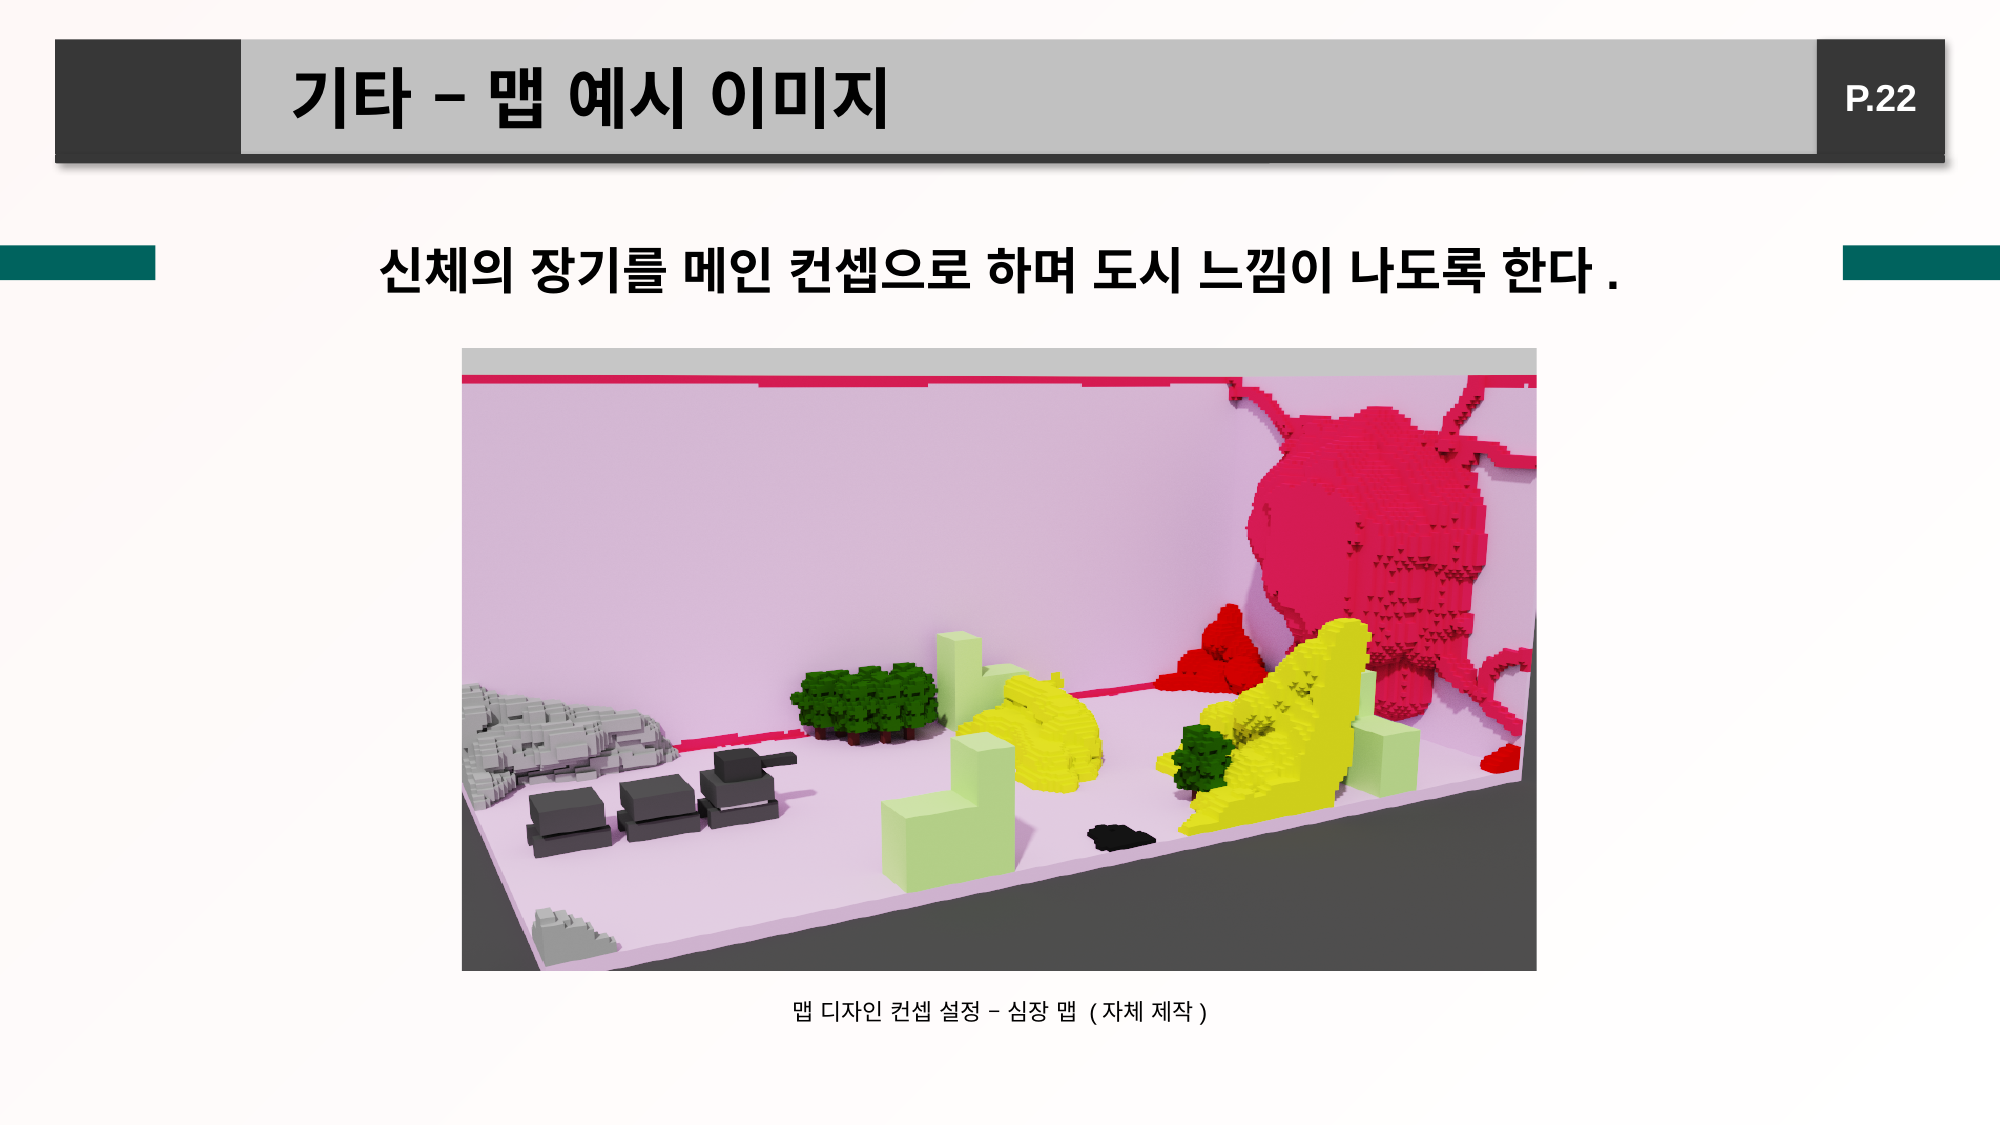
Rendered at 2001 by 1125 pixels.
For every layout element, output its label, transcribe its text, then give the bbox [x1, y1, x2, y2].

text_box P.22 [1816, 38, 1946, 151]
text_box 신체의 장기를 메인 컨셉으로 하며 도시 느낌이 나도록 한다. [98, 231, 1901, 307]
text_box 기타 – 맵 예시 이미지 [242, 38, 1816, 150]
text_box [53, 152, 1947, 165]
picture [461, 348, 1537, 972]
text_box [0, 244, 157, 281]
text_box [54, 38, 242, 153]
text_box 맵 디자인 컨셉 설정 – 심장 맵 (자체 제작) [709, 990, 1291, 1033]
text_box [1842, 244, 2000, 281]
